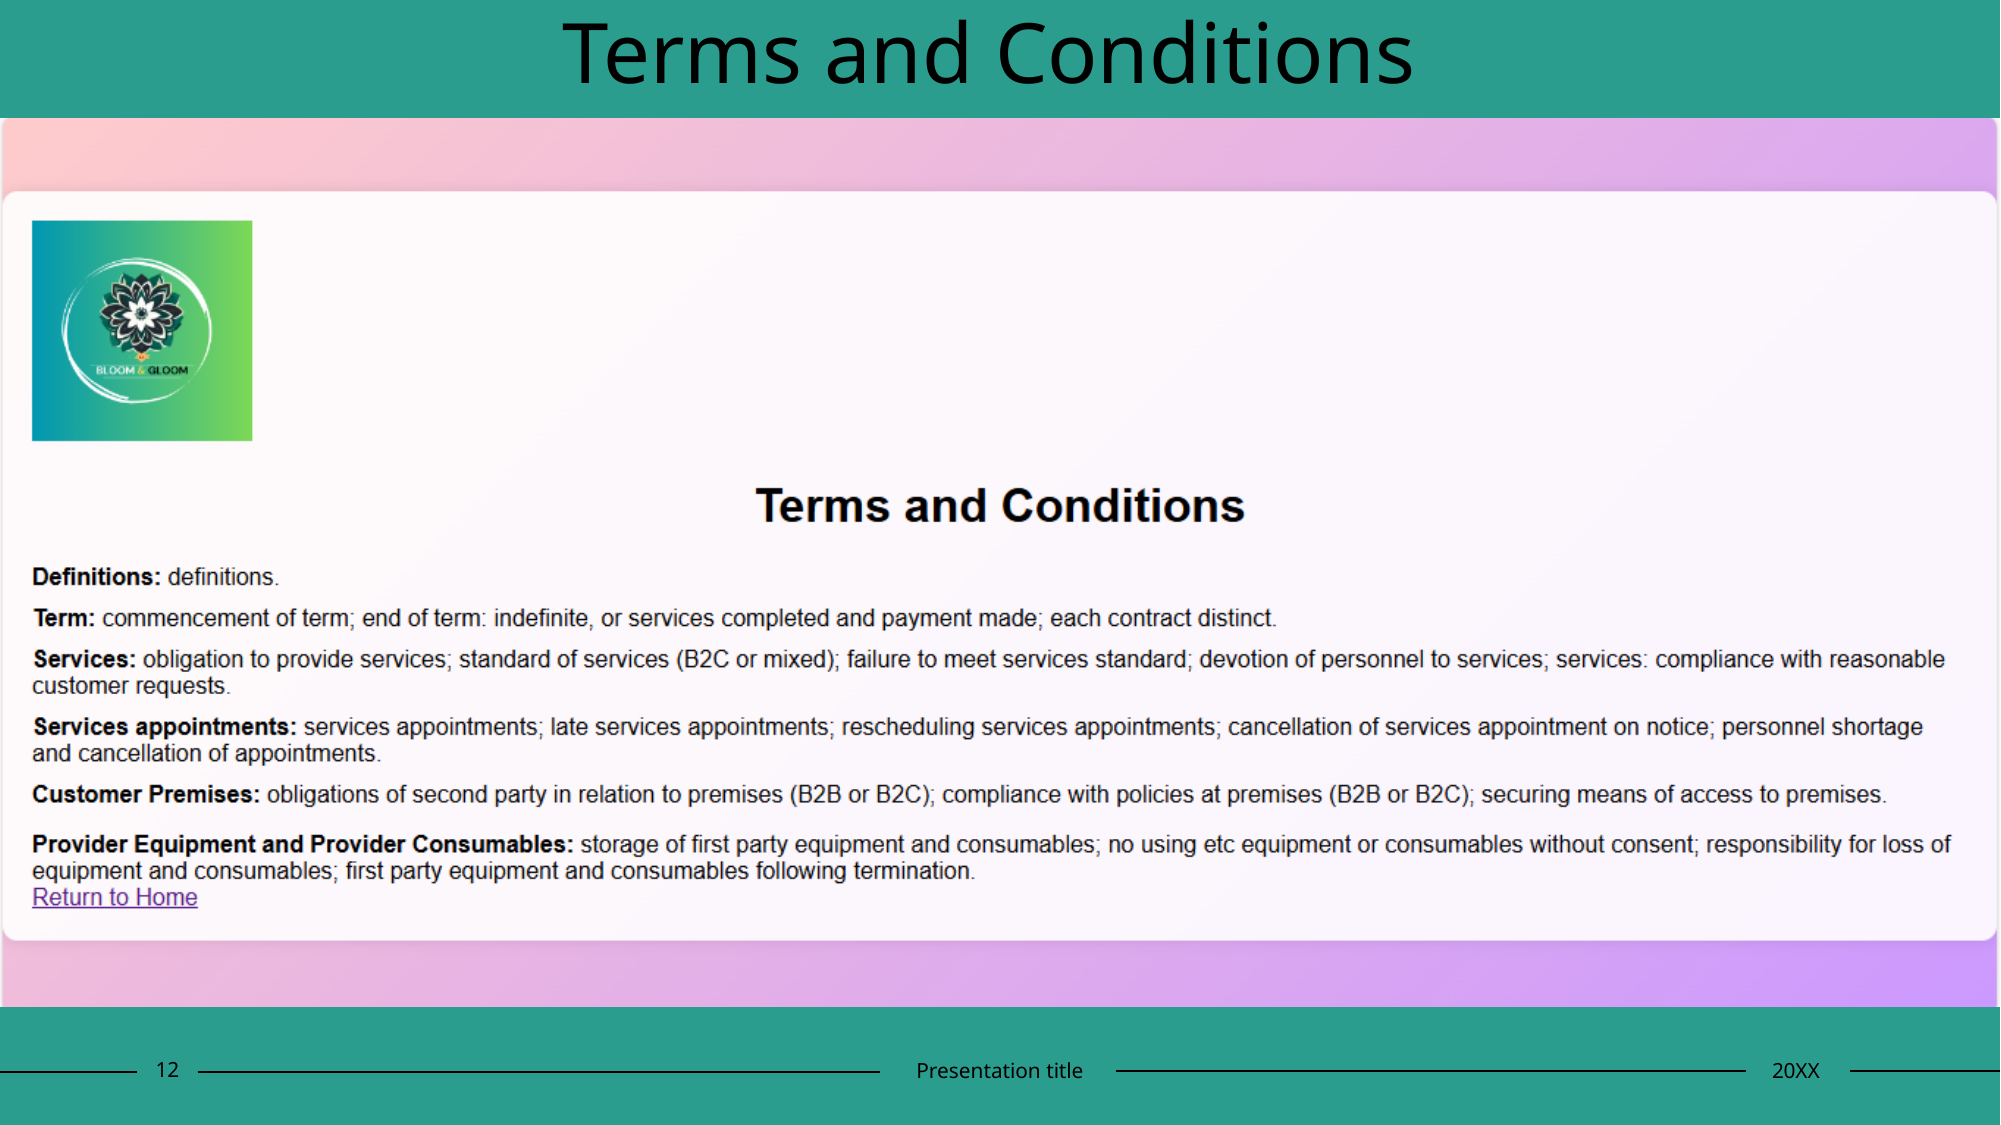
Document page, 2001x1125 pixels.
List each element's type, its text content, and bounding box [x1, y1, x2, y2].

slide_number 20XX [1743, 1050, 1849, 1091]
slide_number 12 [137, 1050, 198, 1091]
text_box Terms and Conditions [547, 0, 1582, 118]
footer Presentation title [879, 1050, 1120, 1091]
picture [0, 118, 2000, 1007]
